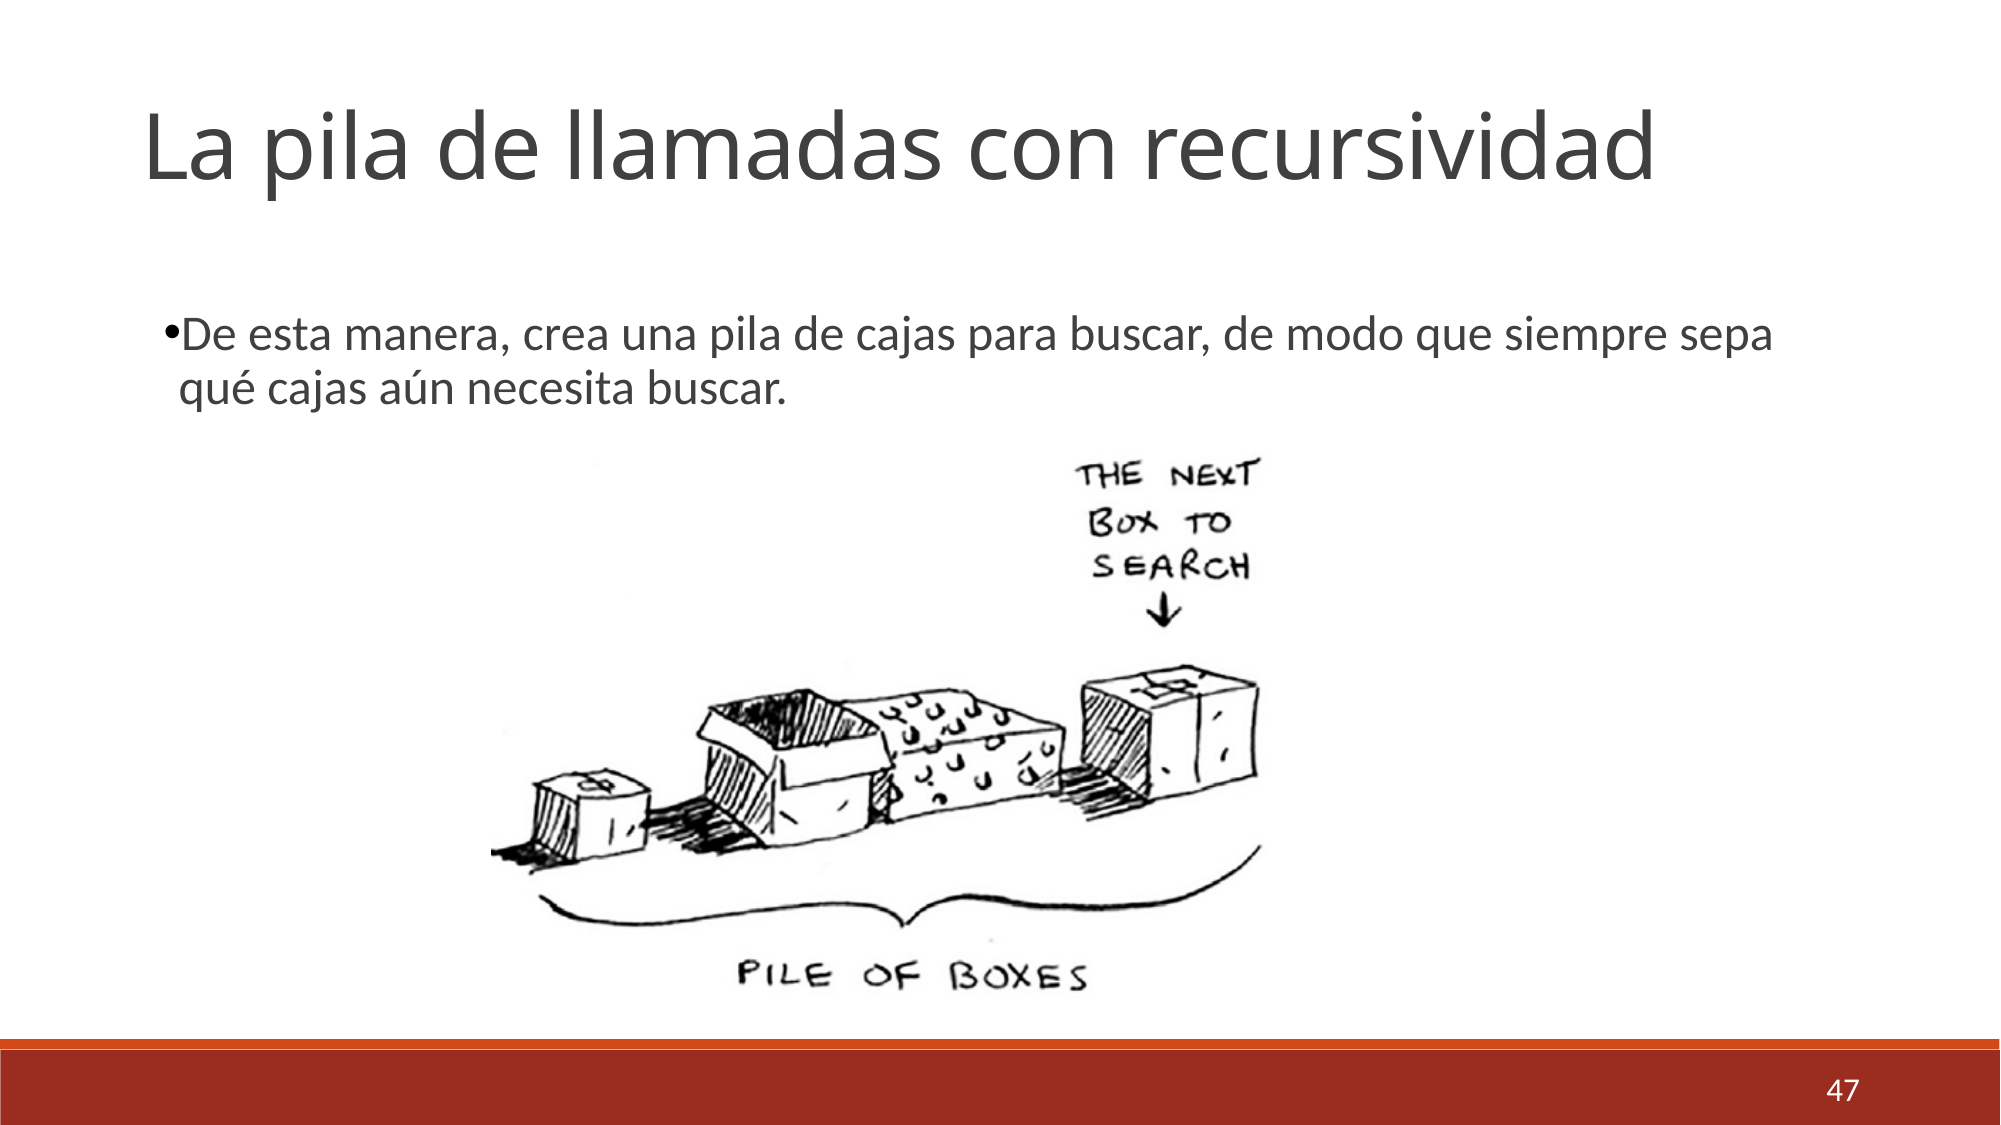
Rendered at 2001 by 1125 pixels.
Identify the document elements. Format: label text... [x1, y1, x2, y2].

picture [490, 443, 1291, 1019]
slide_number 47 [126, 1061, 1875, 1115]
text_box La pila de llamadas con recursividad [126, 97, 1821, 237]
text_box De esta manera, crea una pila de cajas para buscar, de modo que siempre sepa qué cajas aún necesita buscar. [148, 299, 1851, 975]
